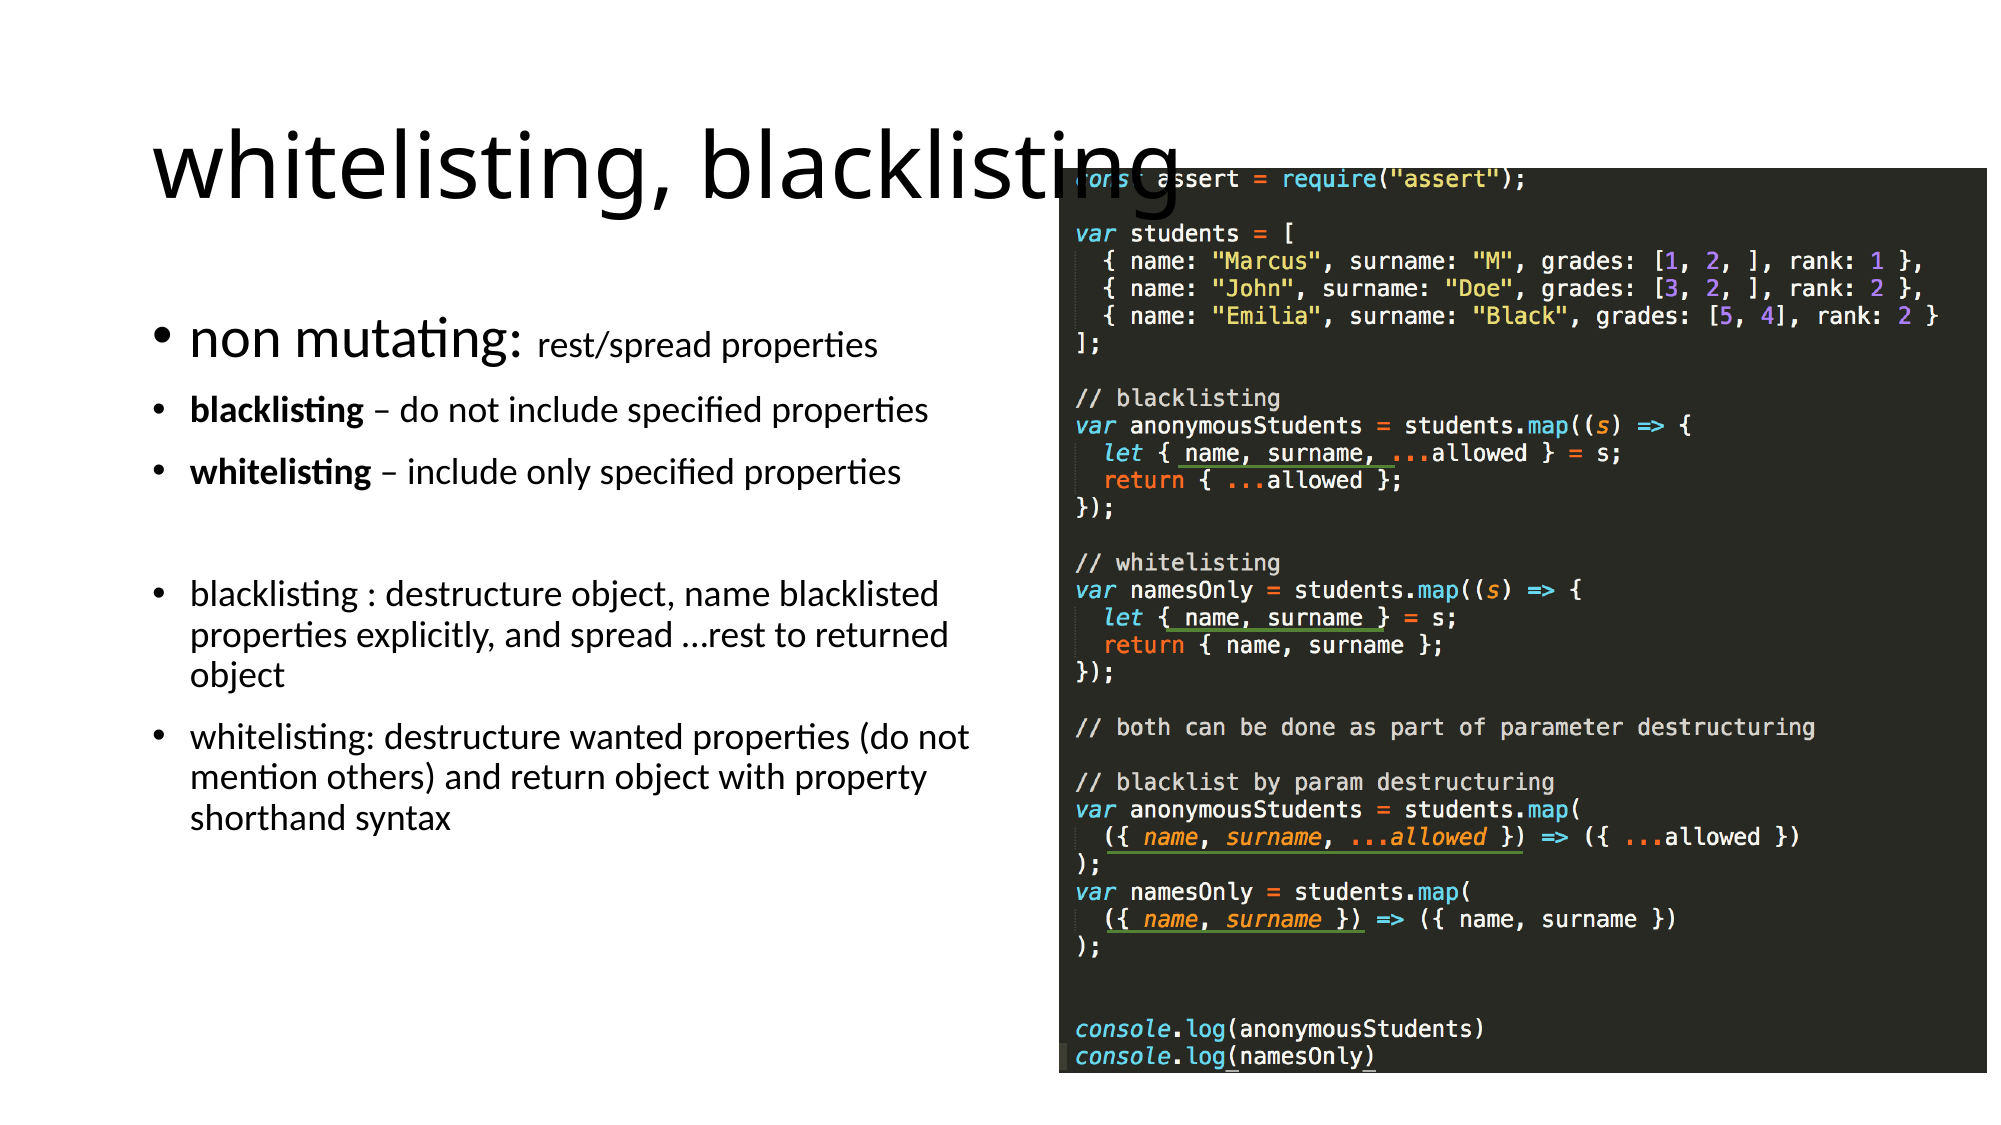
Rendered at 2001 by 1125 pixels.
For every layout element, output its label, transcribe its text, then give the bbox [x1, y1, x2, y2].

list non mutating: rest/spread properties blacklisting – do not include specified properties whitelisting – include only specified properties blacklisting : destructure object, name blacklisted properties explicitly, and spread …rest to returned object whitelisting: destructure wanted properties (do not mention others) and return object with property shorthand syntax [137, 299, 988, 1014]
title whitelisting, blacklisting [137, 59, 1863, 278]
picture [1059, 168, 1987, 1073]
